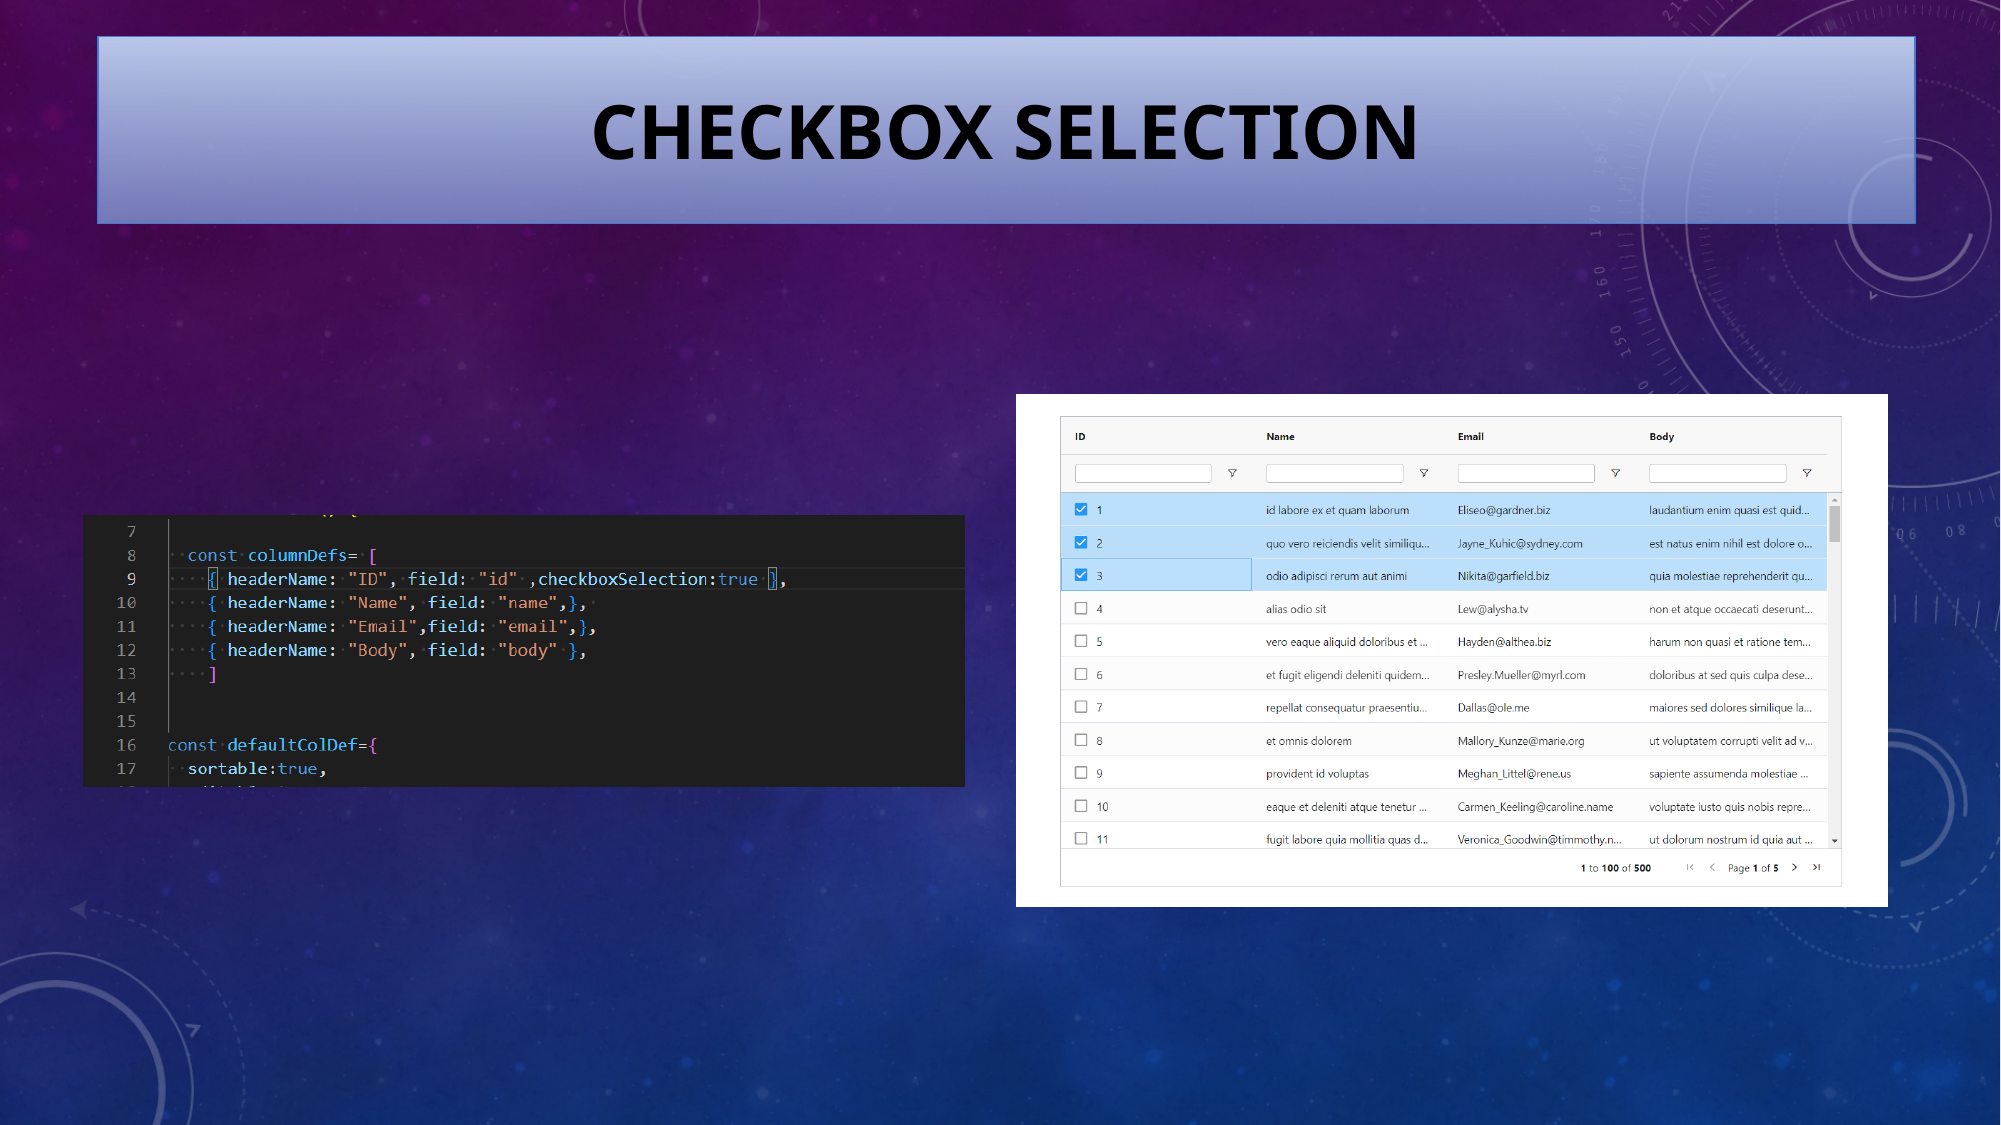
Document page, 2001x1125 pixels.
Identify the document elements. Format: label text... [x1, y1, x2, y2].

title Checkbox selection [97, 36, 1916, 224]
picture [0, 0, 2001, 1125]
